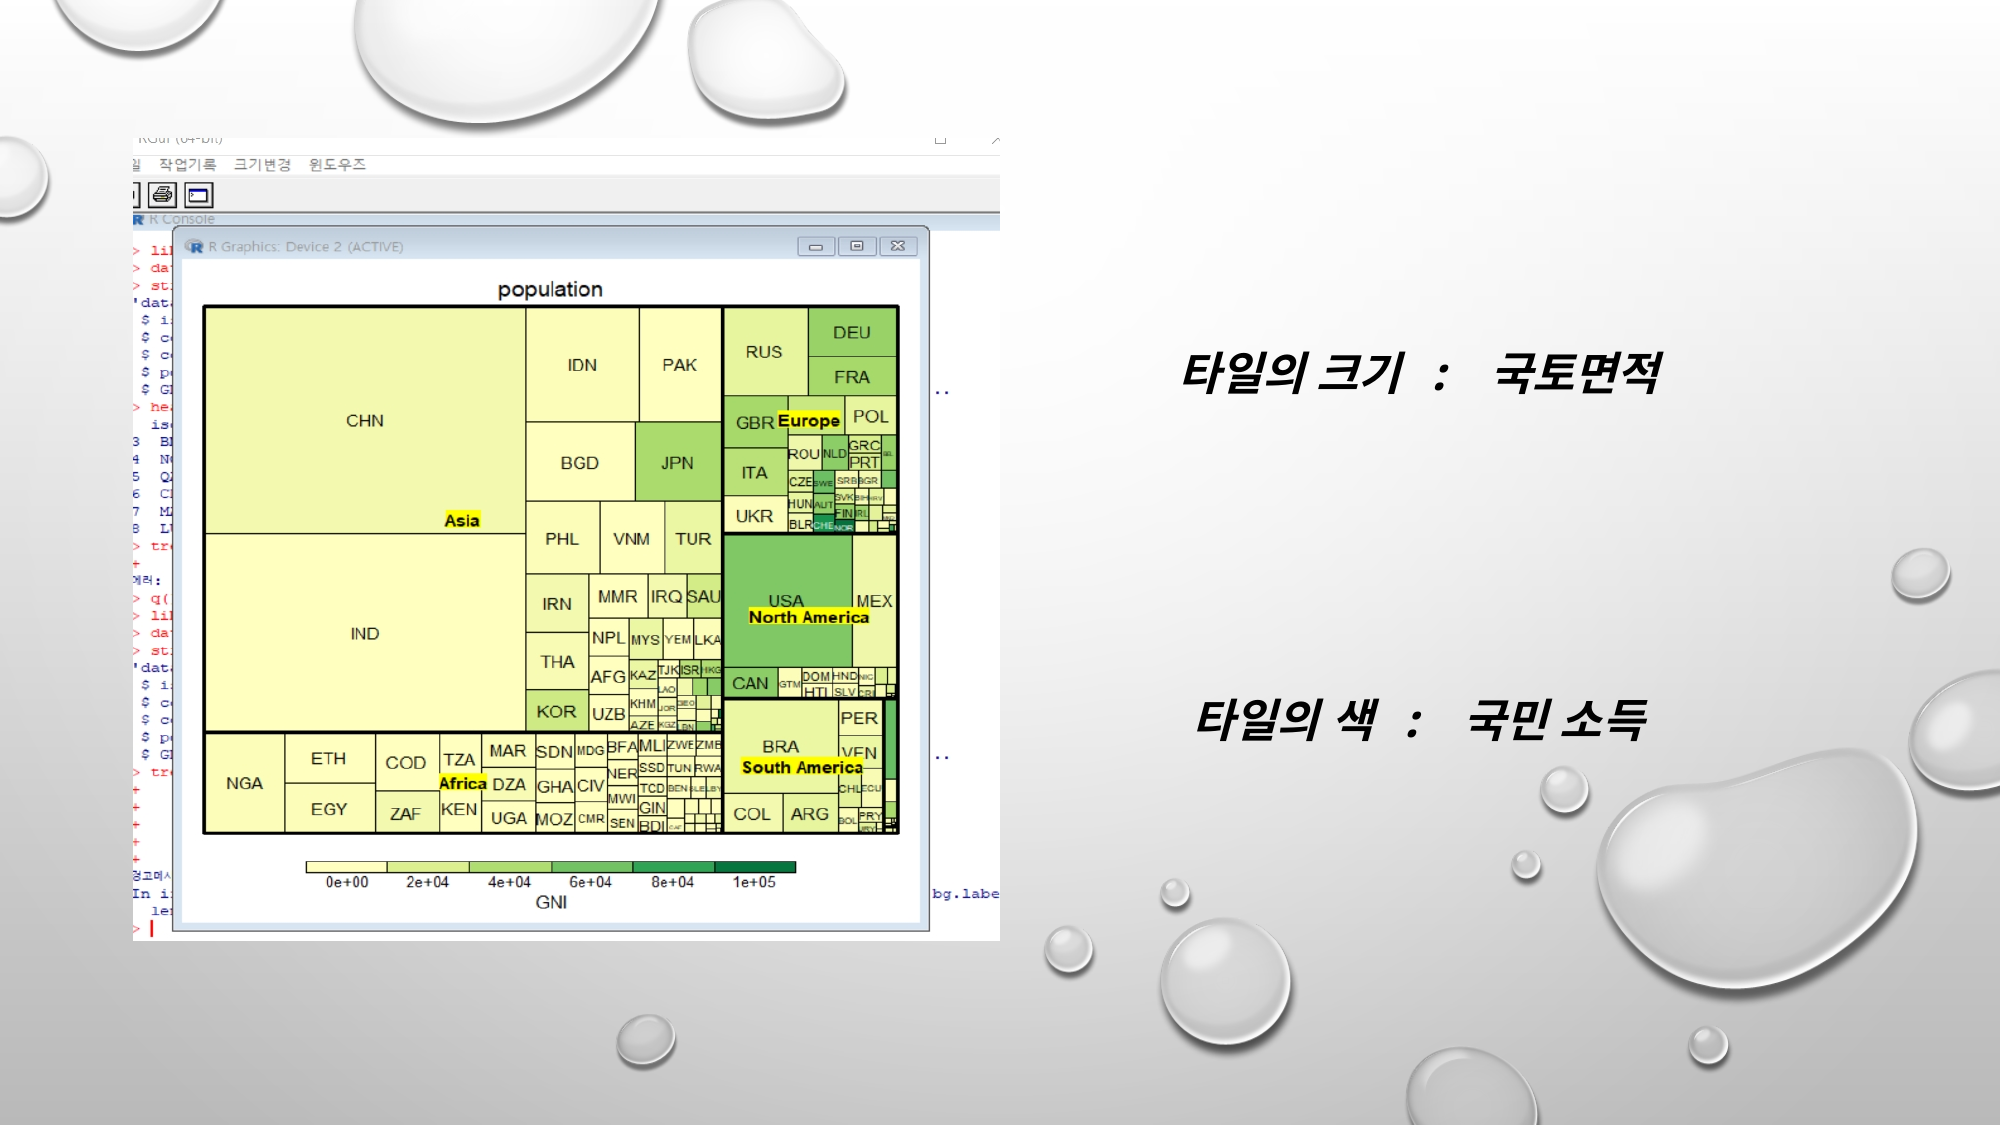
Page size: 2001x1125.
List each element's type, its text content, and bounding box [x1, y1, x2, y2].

subtitle 타일의 크기 : 국토면적 타일의 색 : 국민 소득 [965, 163, 1871, 987]
picture [0, 0, 2000, 1125]
